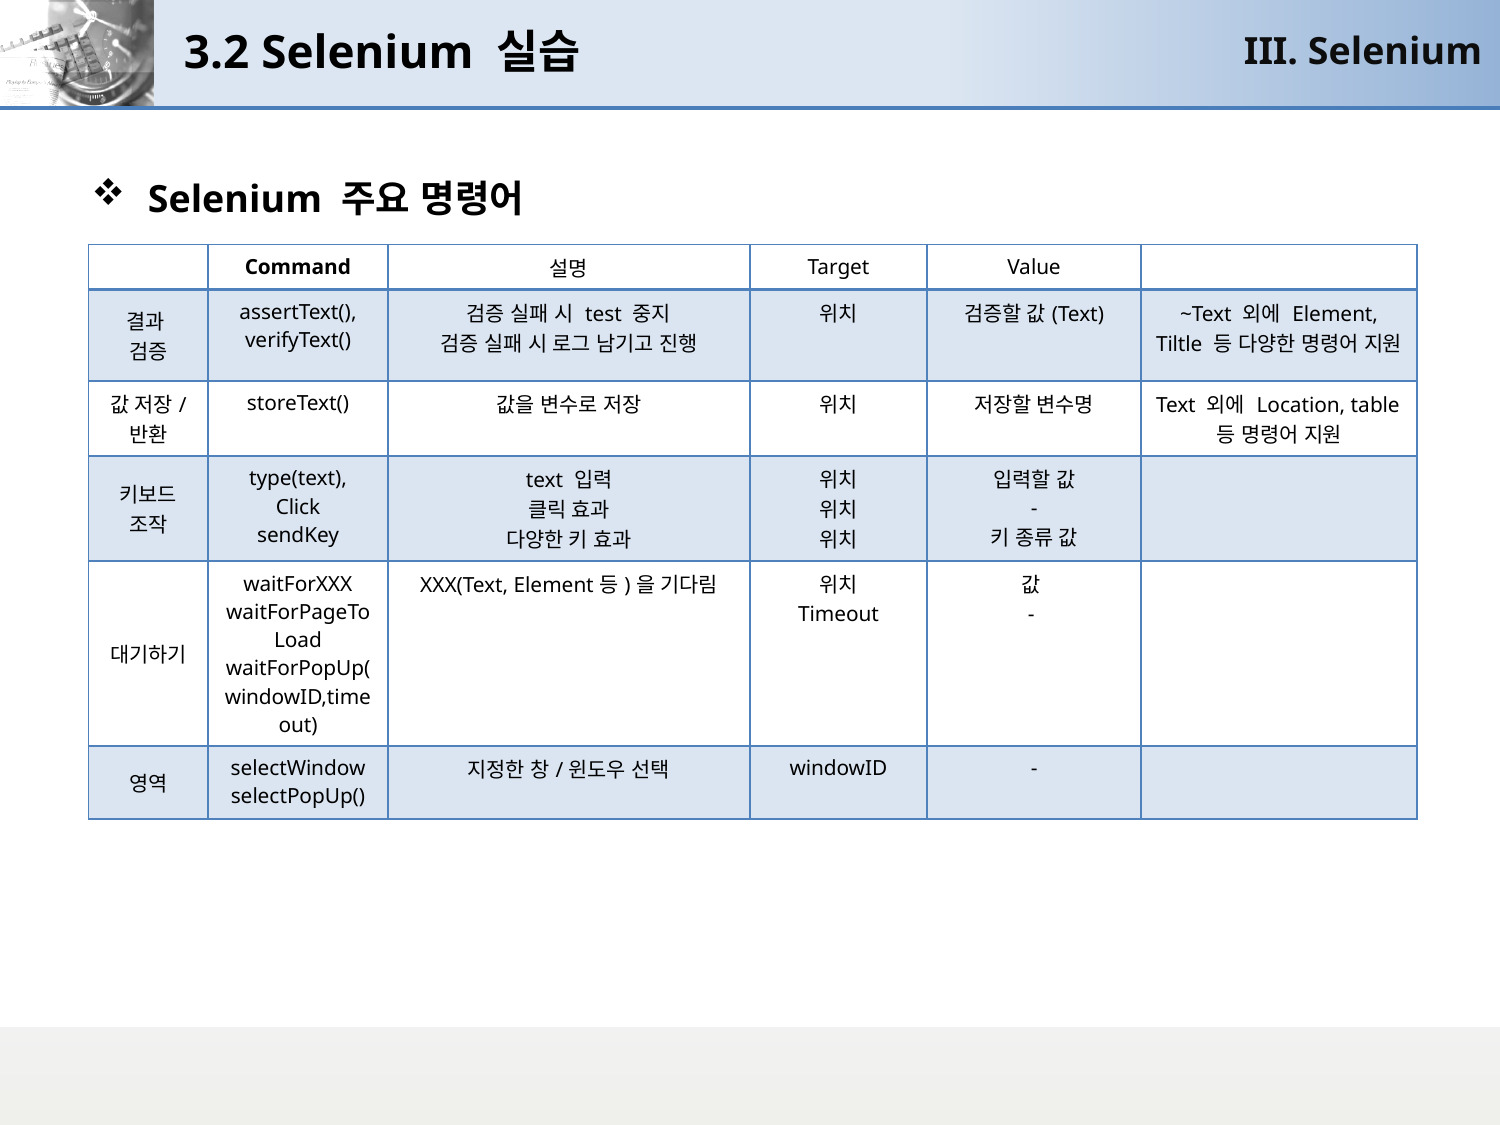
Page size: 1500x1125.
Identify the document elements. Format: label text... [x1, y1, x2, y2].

table_header Target [751, 245, 926, 288]
title 3.2 Selenium 실습 [169, 7, 1056, 94]
table_cell ~Text 외에 Element, Tiltle 등 다양한 명령어 지원 [1142, 291, 1416, 380]
picture [0, 0, 154, 106]
table_cell 값을 변수로 저장 [389, 382, 749, 455]
table_cell 위치 [751, 382, 926, 455]
table_cell 검증 실패 시 test 중지 검증 실패 시 로그 남기고 진행 [389, 291, 749, 380]
table_cell assertText(), verifyText() [209, 291, 387, 380]
table_cell 값 - [928, 562, 1140, 745]
table_cell 지정한 창/윈도우 선택 [389, 747, 749, 818]
text_box III. Selenium [1021, 19, 1483, 78]
table_cell - [928, 747, 1140, 818]
table_cell [1142, 457, 1416, 560]
table_cell 결과 검증 [89, 291, 207, 380]
table_cell [1142, 562, 1416, 745]
table_cell text 입력 클릭 효과 다양한 키 효과 [389, 457, 749, 560]
table_cell Text 외에 Location, table등 명령어 지원 [1142, 382, 1416, 455]
table_cell XXX(Text, Element등)을 기다림 [389, 562, 749, 745]
table_cell 입력할 값 - 키 종류 값 [928, 457, 1140, 560]
table_cell 값 저장/ 반환 [89, 382, 207, 455]
table_cell [1142, 747, 1416, 818]
table_header [89, 245, 207, 288]
table_cell 대기하기 [89, 562, 207, 745]
table_cell windowID [751, 747, 926, 818]
table_cell 위치 위치 위치 [751, 457, 926, 560]
table_cell 영역 [89, 747, 207, 818]
table_header [1142, 245, 1416, 288]
table_header Command [209, 245, 387, 288]
table_cell type(text), Click sendKey [209, 457, 387, 560]
table_cell 키보드 조작 [89, 457, 207, 560]
table_cell 위치 Timeout [751, 562, 926, 745]
table_cell waitForXXX waitForPageToLoad waitForPopUp(windowID,timeout) [209, 562, 387, 745]
table_cell storeText() [209, 382, 387, 455]
table_cell 검증할 값(Text) [928, 291, 1140, 380]
table_header Value [928, 245, 1140, 288]
table_cell 저장할 변수명 [928, 382, 1140, 455]
table_header 설명 [389, 245, 749, 288]
list Selenium 주요 명령어 [76, 149, 1459, 1012]
table_cell selectWindow selectPopUp() [209, 747, 387, 818]
table_cell 위치 [751, 291, 926, 380]
